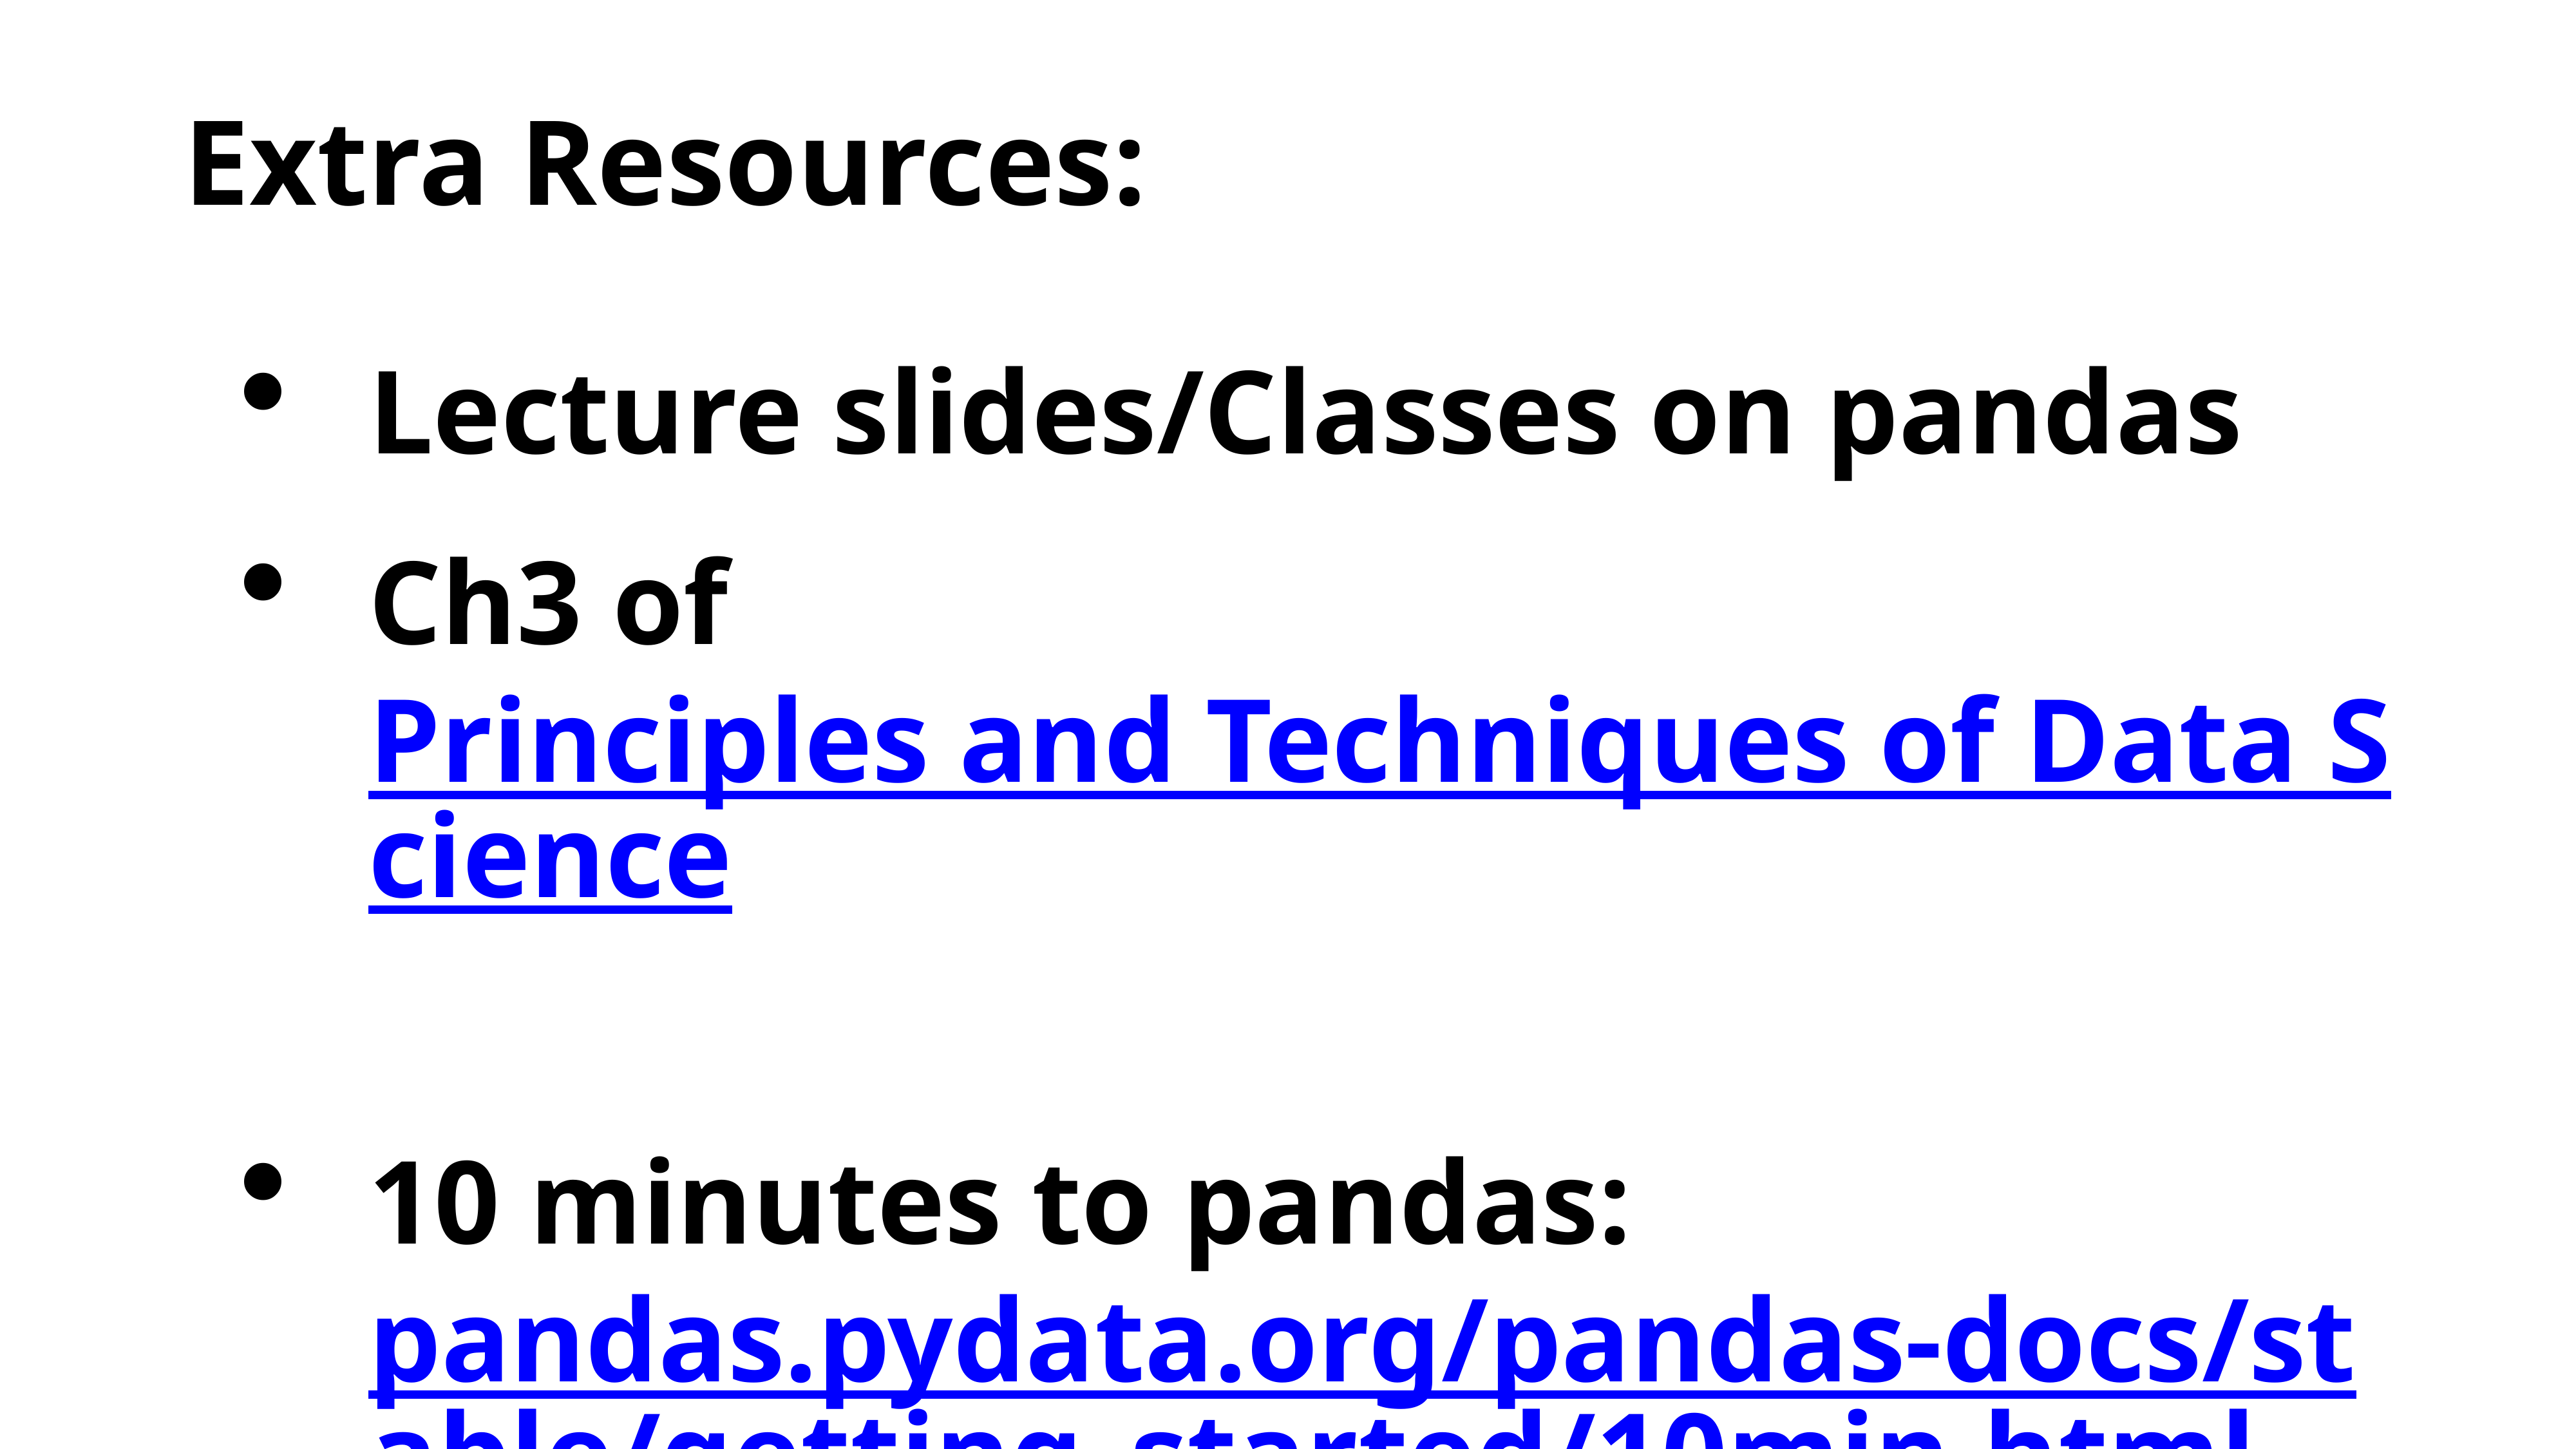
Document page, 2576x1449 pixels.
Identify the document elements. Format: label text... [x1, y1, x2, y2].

list Lecture slides/Classes on pandas Ch3 of Principles and Techniques of Data Science 10 minutes to pandas: pandas.pydata.org/pandas-docs/stable/getting_started/10min.html [178, 332, 2398, 1316]
title Extra Resources: [178, 37, 2398, 279]
